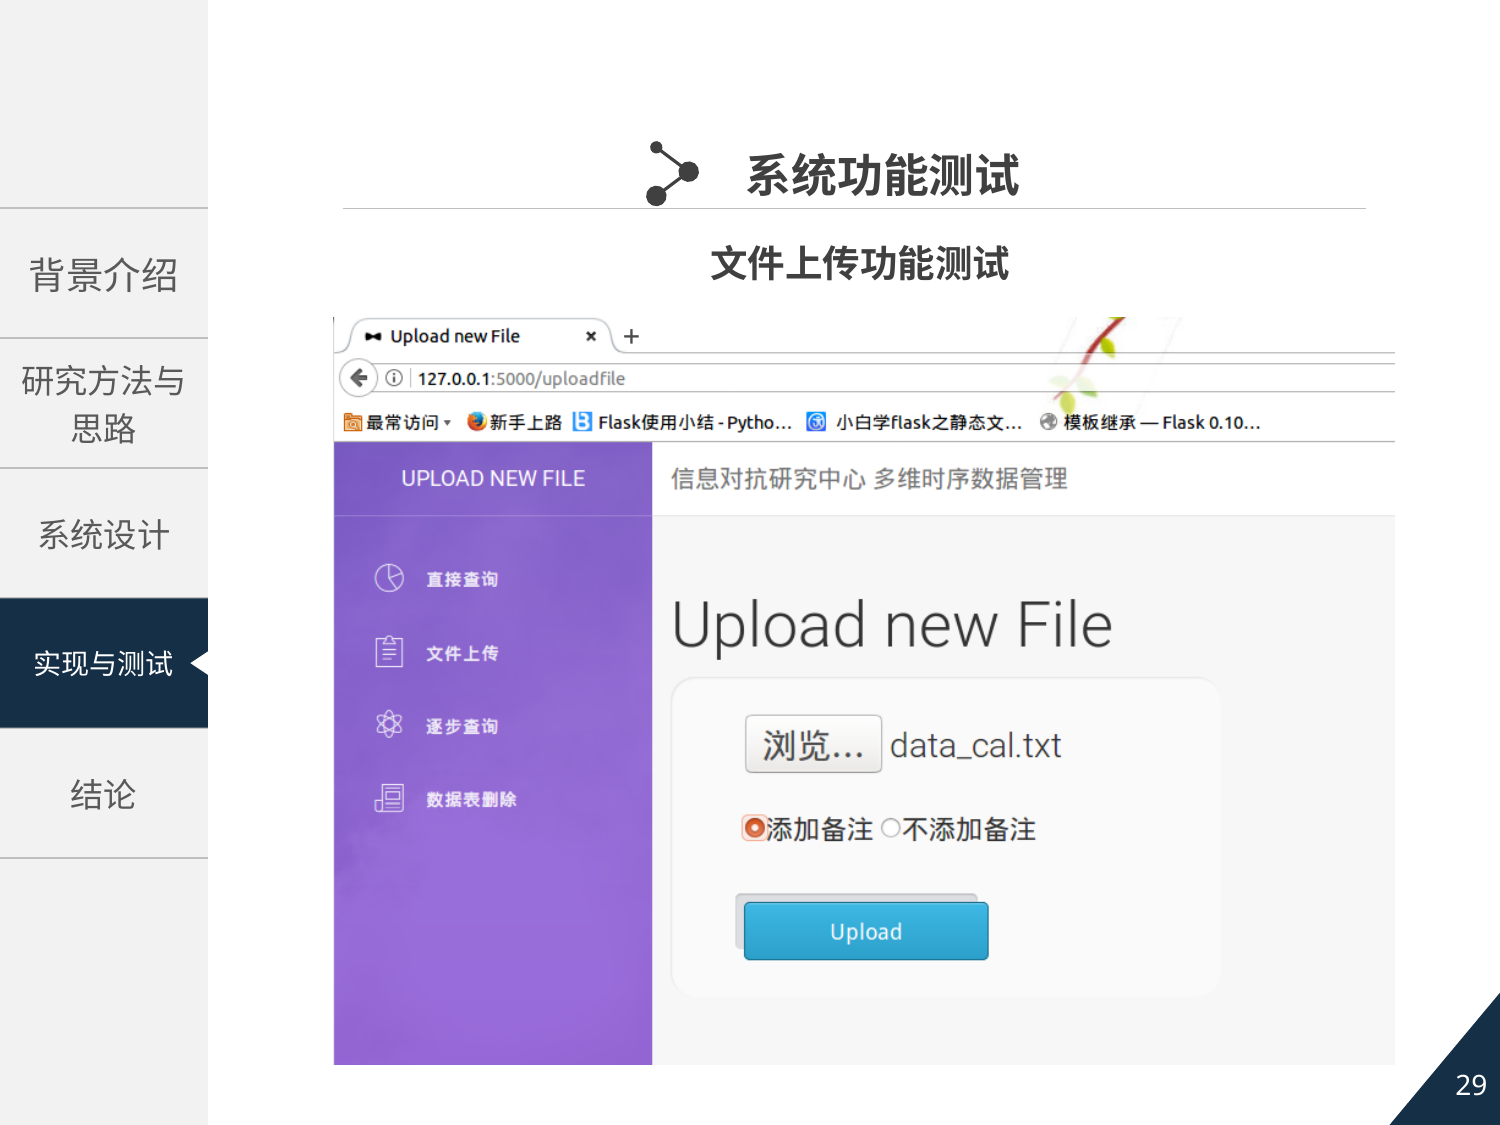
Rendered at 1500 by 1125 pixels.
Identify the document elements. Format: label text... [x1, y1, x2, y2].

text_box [656, 147, 689, 196]
text_box 文件上传功能测试 [695, 232, 1034, 293]
picture [333, 317, 1395, 1065]
text_box 系统功能测试 [734, 140, 1032, 207]
